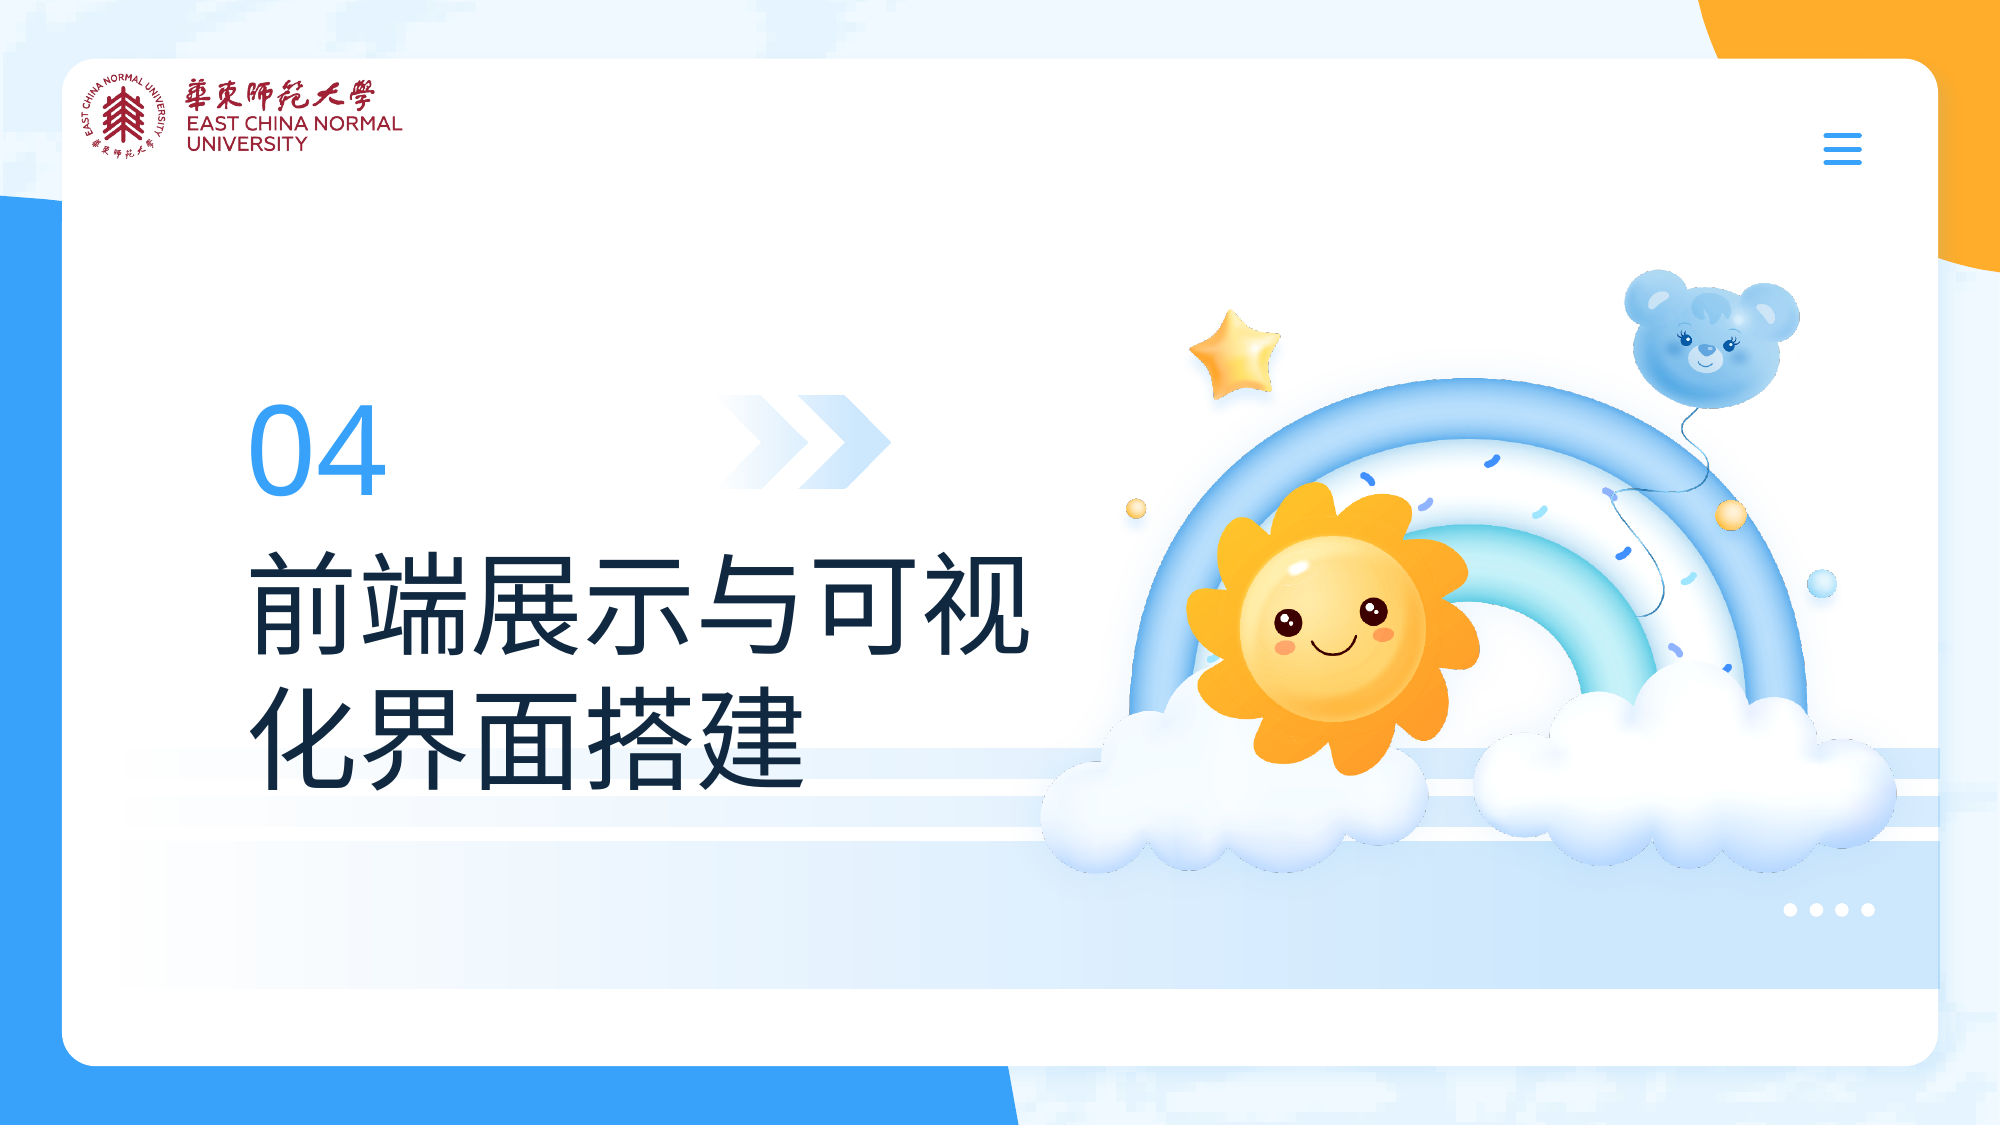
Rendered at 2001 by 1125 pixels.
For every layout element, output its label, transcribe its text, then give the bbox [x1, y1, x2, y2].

picture [1040, 248, 1935, 904]
title 前端展示与可视化界面搭建 [245, 533, 1114, 920]
picture [1009, 259, 1997, 1125]
list 04 [245, 319, 1000, 521]
picture [3, 0, 1717, 200]
